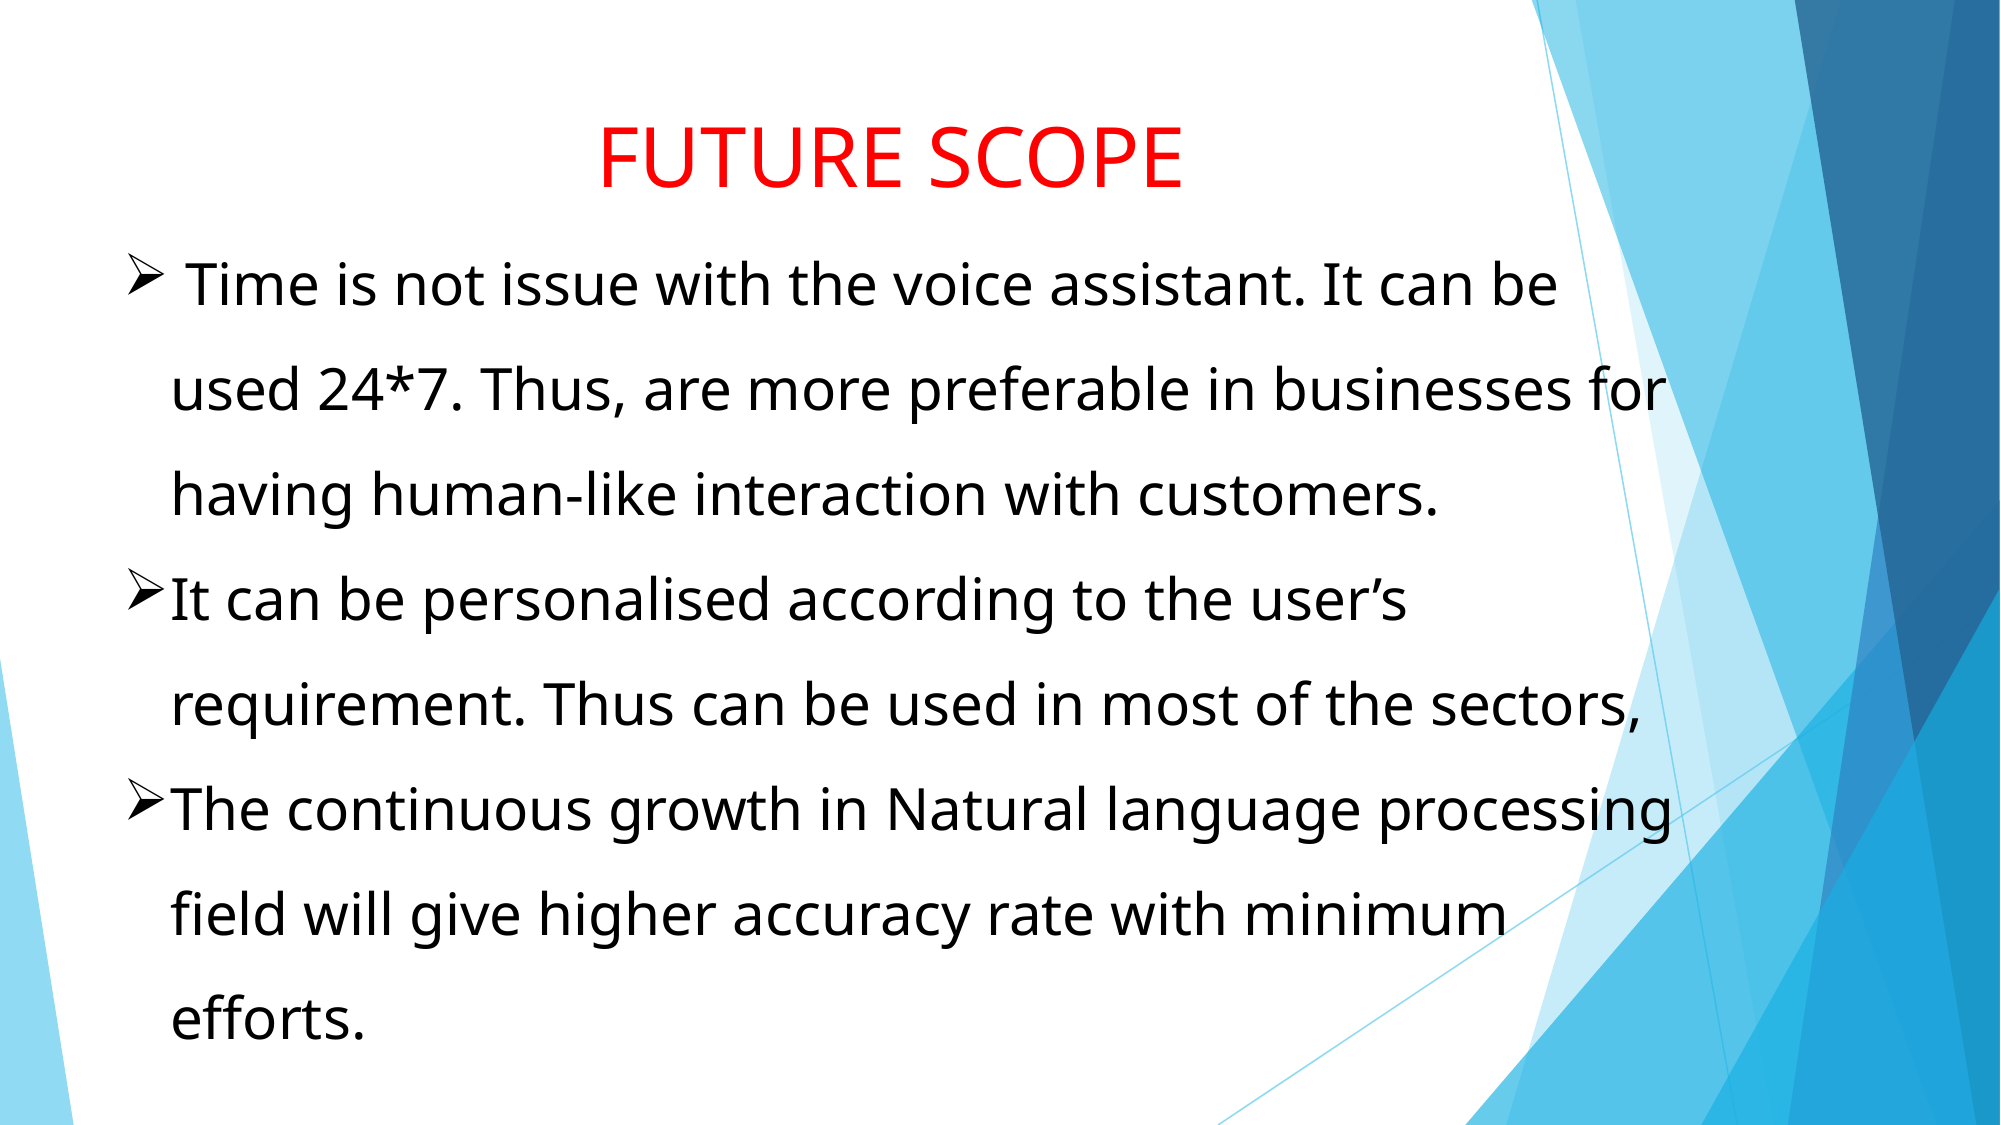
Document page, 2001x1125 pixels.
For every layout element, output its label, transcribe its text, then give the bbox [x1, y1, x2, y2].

text_box FUTURE SCOPE [273, 75, 1510, 182]
text_box Time is not issue with the voice assistant. It can be used 24*7. Thus, are more preferable in businesses for having human-like interaction with customers. It can be personalised according to the user’s requirement. Thus can be used in most of the sectors, The continuous growth in Natural language processing field will give higher accuracy rate with minimum efforts. [108, 204, 1695, 1125]
